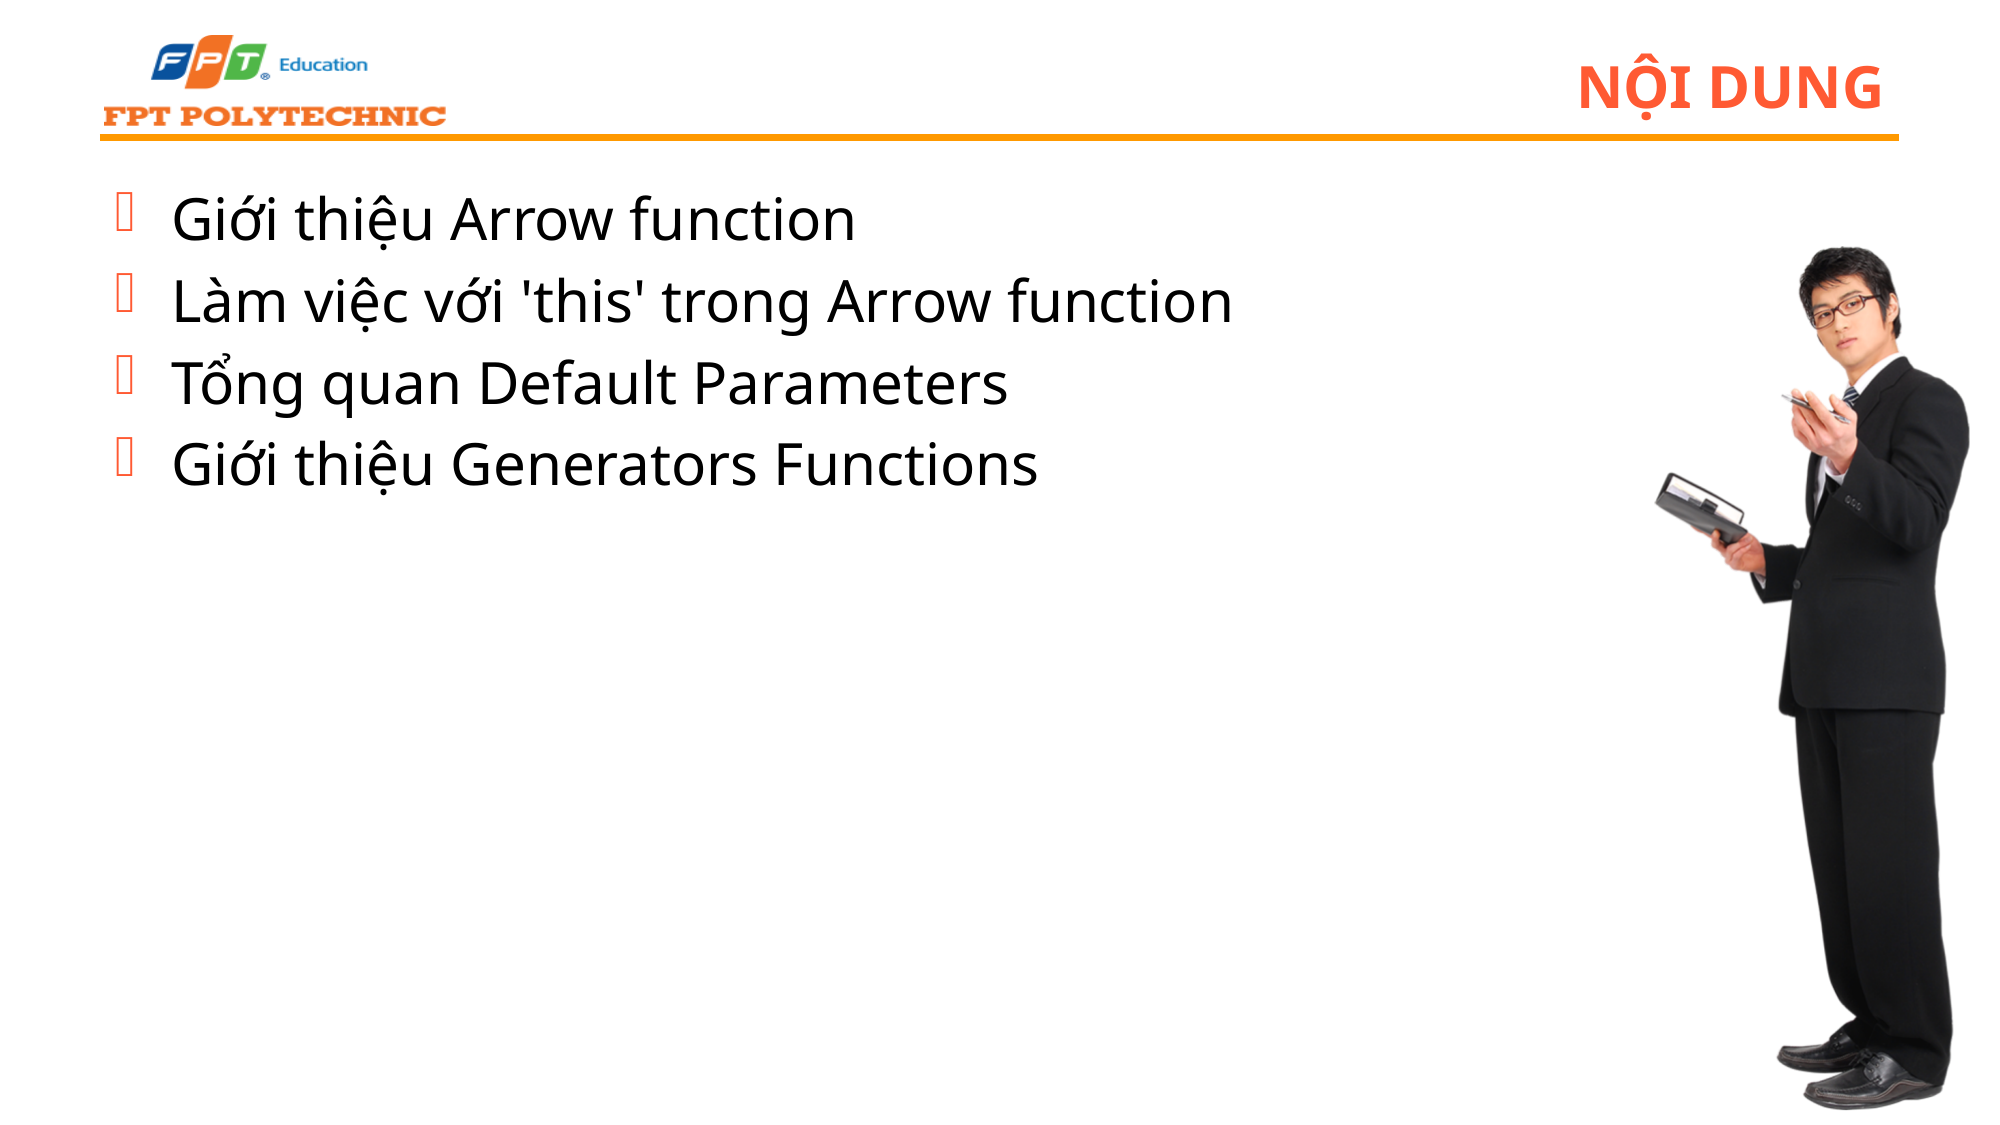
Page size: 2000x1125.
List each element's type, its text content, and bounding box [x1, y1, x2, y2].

picture [104, 35, 450, 126]
picture [1624, 246, 2000, 1125]
list Giới thiệu Arrow function Làm việc với 'this' trong Arrow function Tổng quan Default Parameters Giới thiệu Generators Functions [99, 174, 1900, 1038]
title Nội dung [449, 45, 1900, 125]
